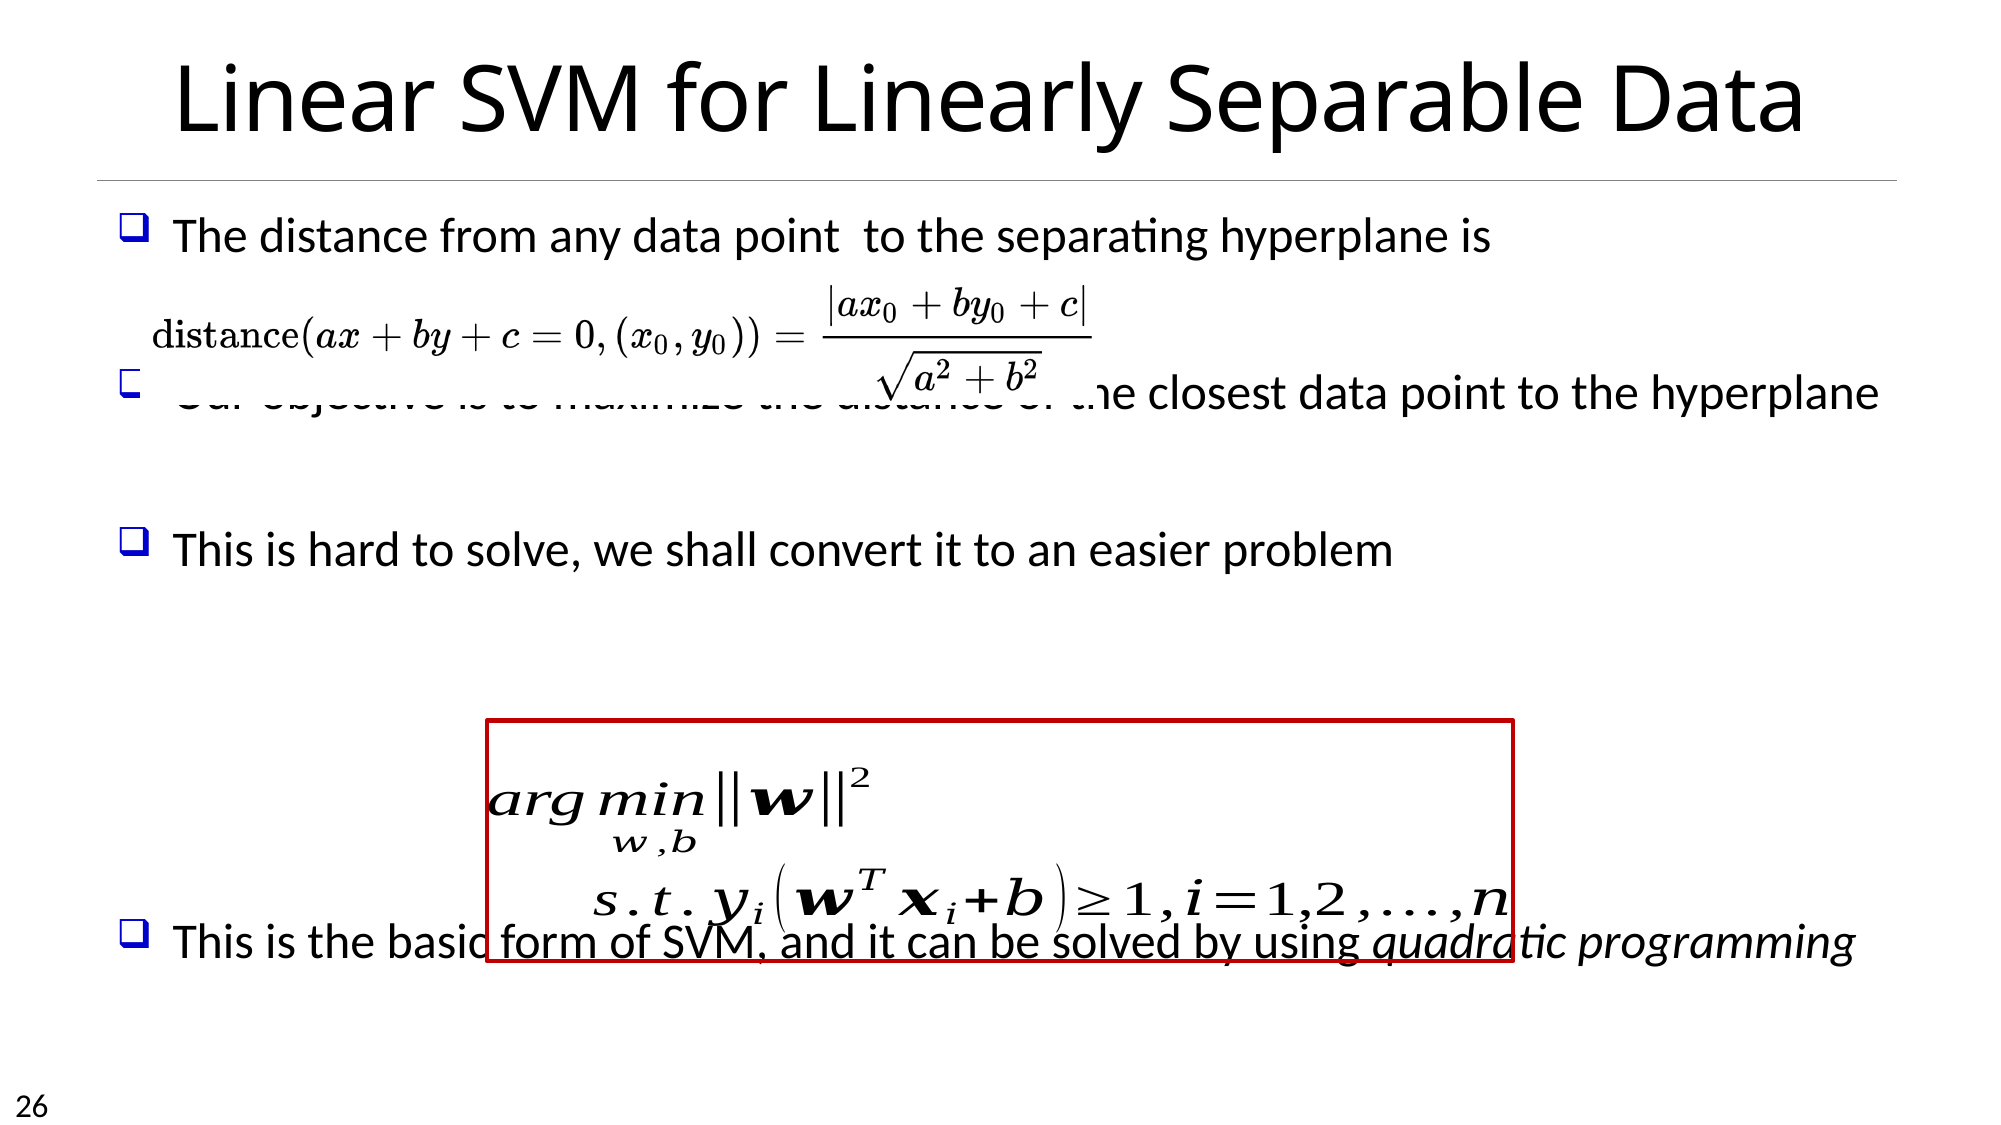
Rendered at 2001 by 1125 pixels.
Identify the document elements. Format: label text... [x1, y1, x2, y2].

picture [140, 264, 1098, 406]
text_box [486, 719, 1514, 962]
title Linear SVM for Linearly Separable Data [57, 36, 1923, 158]
